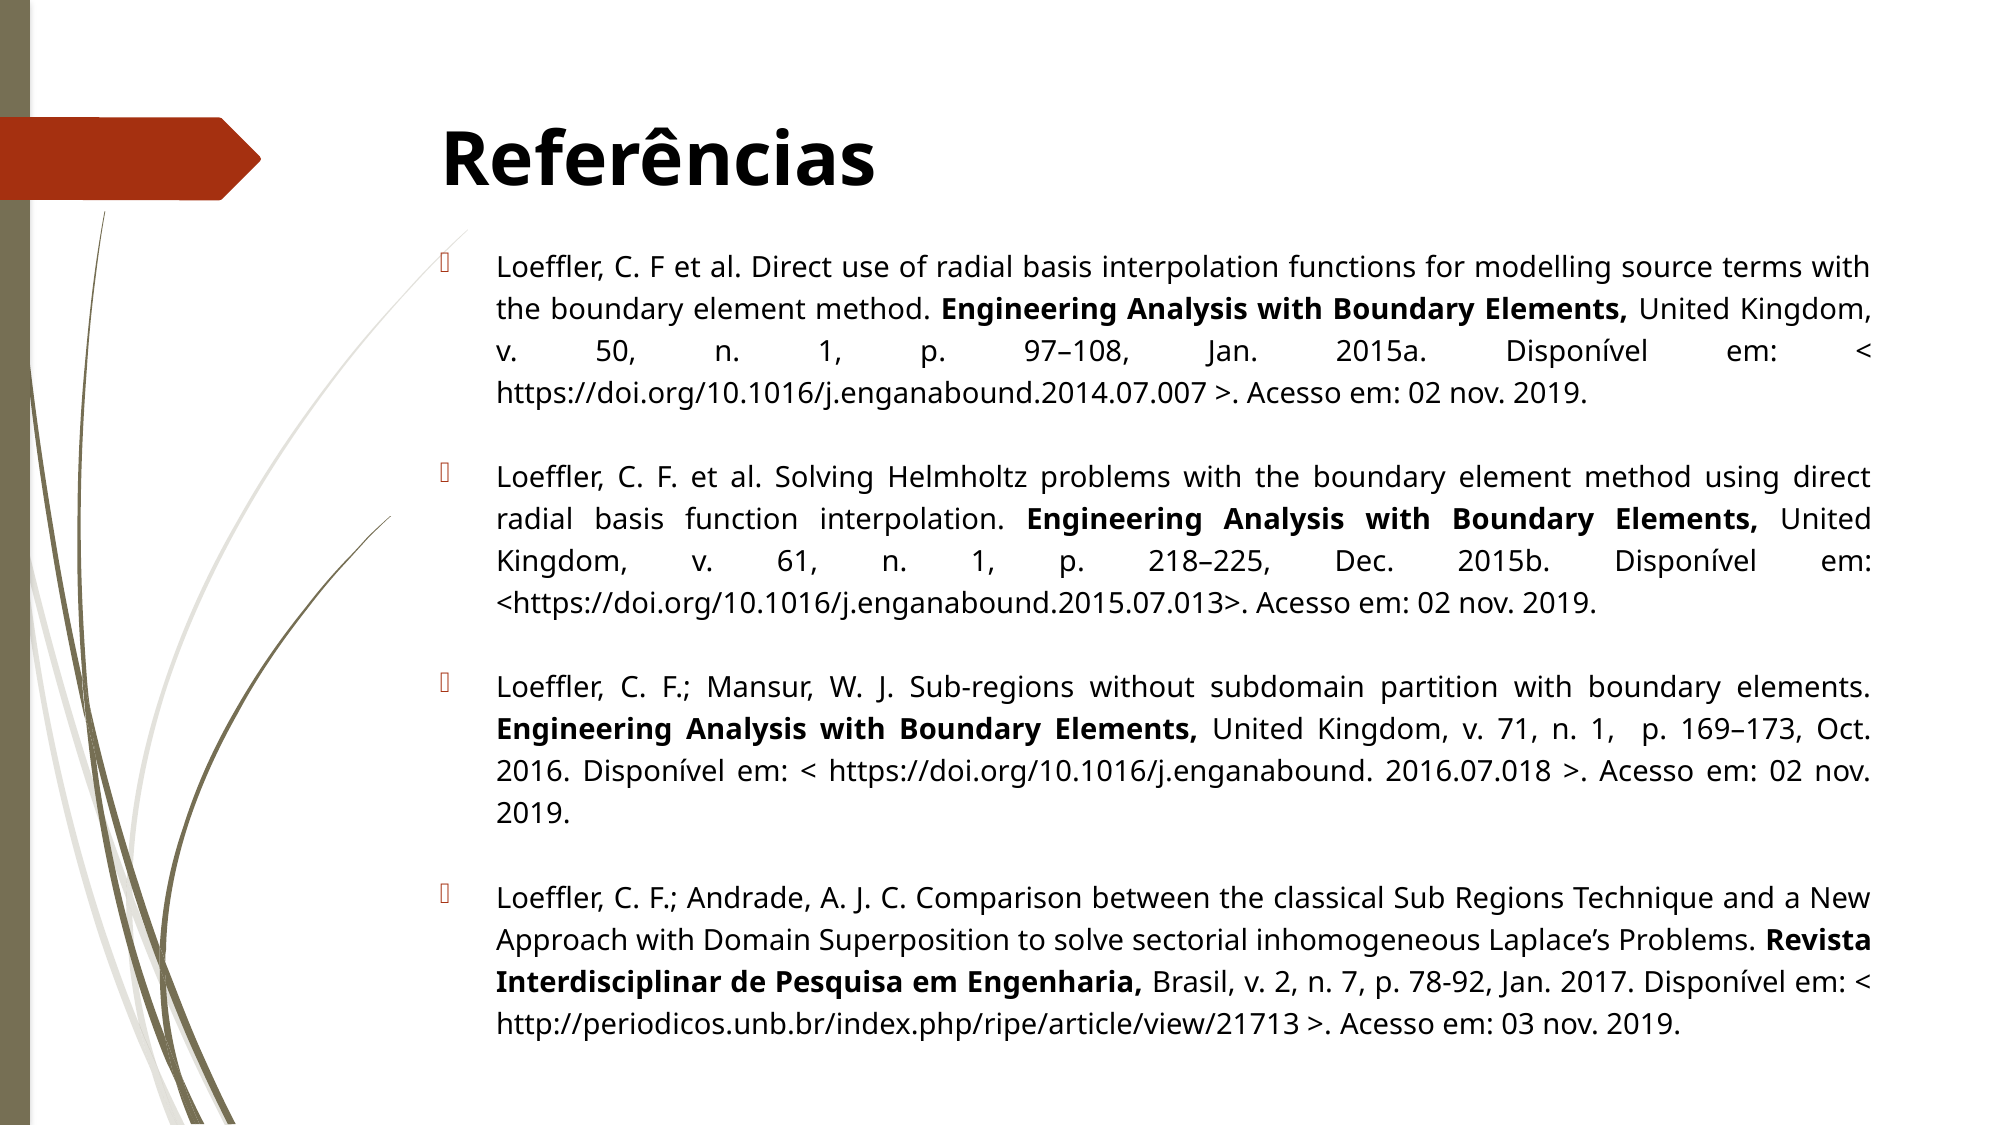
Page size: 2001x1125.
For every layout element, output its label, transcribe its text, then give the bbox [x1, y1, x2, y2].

title Referências [425, 102, 1888, 233]
list Loeffler, C. F et al. Direct use of radial basis interpolation functions for modelling source terms with the boundary element method. Engineering Analysis with Boundary Elements, United Kingdom, v. 50, n. 1, p. 97–108, Jan. 2015a. Disponível em: < https://doi.org/10.1016/j.enganabound.2014.07.007 >. Acesso em: 02 nov. 2019. Loeffler, C. F. et al. Solving Helmholtz problems with the boundary element method using direct radial basis function interpolation. Engineering Analysis with Boundary Elements, United Kingdom, v. 61, n. 1, p. 218–225, Dec. 2015b. Disponível em: <https://doi.org/10.1016/j.enganabound.2015.07.013>. Acesso em: 02 nov. 2019. Loeffler, C. F.; Mansur, W. J. Sub-regions without subdomain partition with boundary elements. Engineering Analysis with Boundary Elements, United Kingdom, v. 71, n. 1, p. 169–173, Oct. 2016. Disponível em: < https://doi.org/10.1016/j.enganabound. 2016.07.018 >. Acesso em: 02 nov. 2019. Loeffler, C. F.; Andrade, A. J. C. Comparison between the classical Sub Regions Technique and a New Approach with Domain Superposition to solve sectorial inhomogeneous Laplace’s Problems. Revista Interdisciplinar de Pesquisa em Engenharia, Brasil, v. 2, n. 7, p. 78-92, Jan. 2017. Disponível em: < http://periodicos.unb.br/index.php/ripe/article/view/21713 >. Acesso em: 03 nov. 2019. [424, 233, 1888, 1097]
